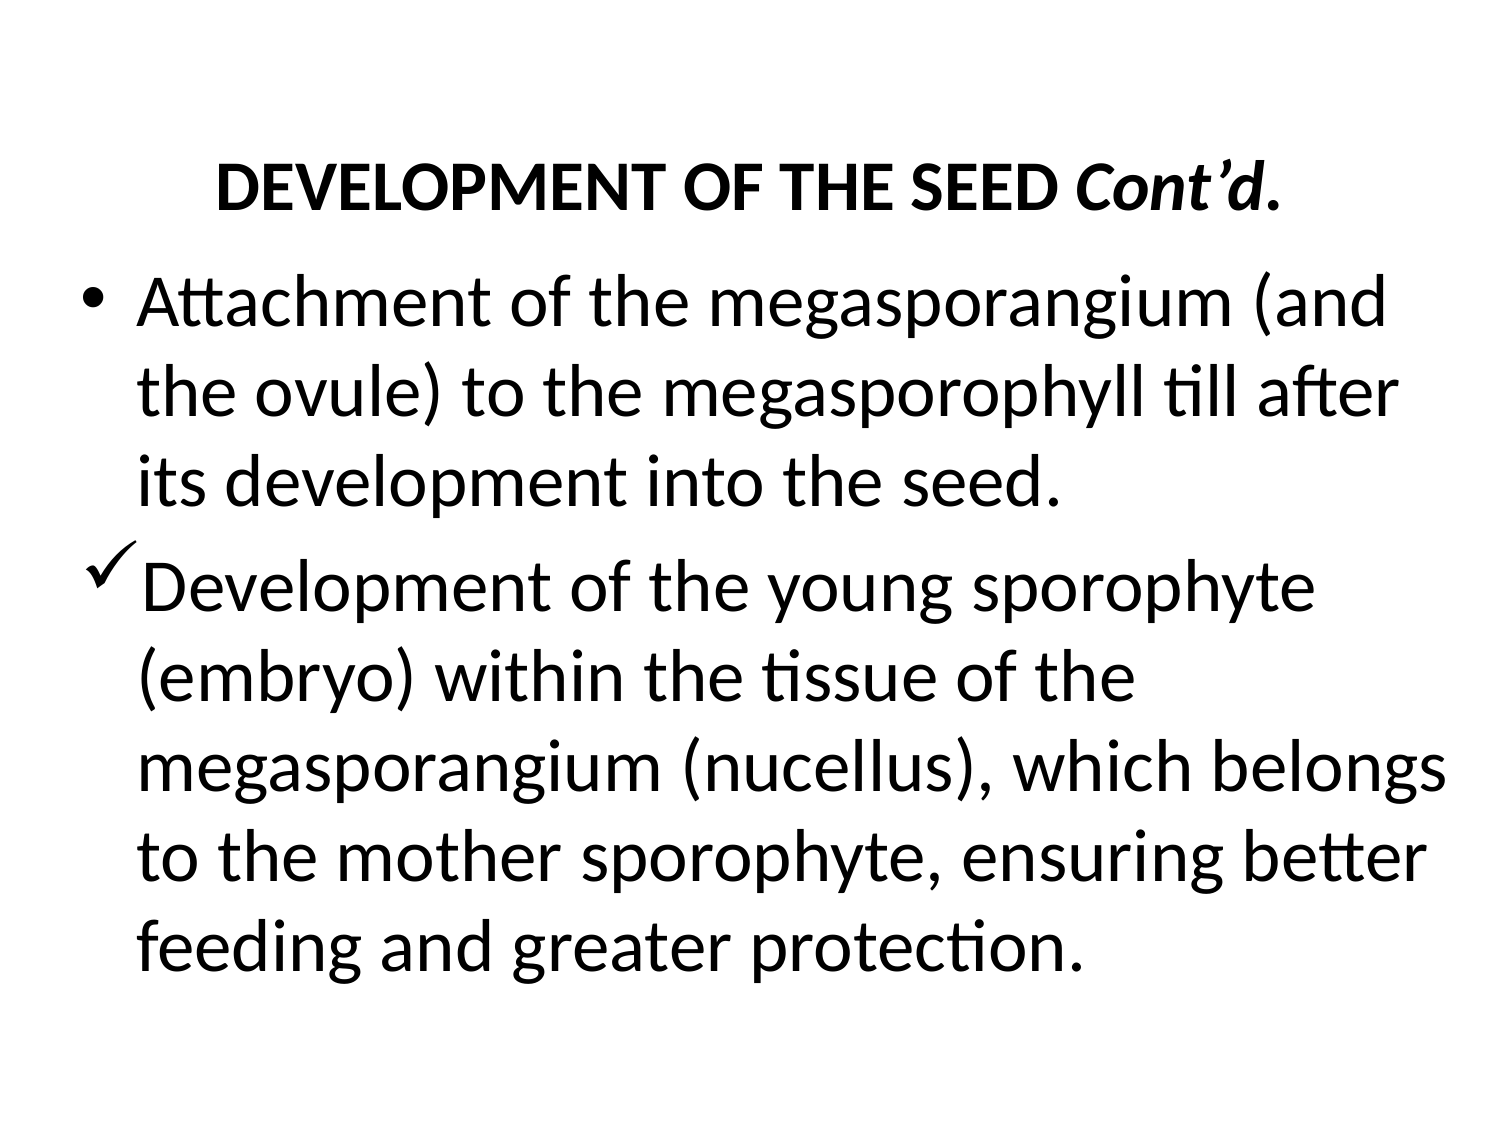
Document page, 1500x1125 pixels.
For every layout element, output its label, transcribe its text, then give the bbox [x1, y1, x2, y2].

title DEVELOPMENT OF THE SEED Cont’d. [75, 45, 1425, 233]
list Attachment of the megasporangium (and the ovule) to the megasporophyll till after its development into the seed. Development of the young sporophyte (embryo) within the tissue of the megasporangium (nucellus), which belongs to the mother sporophyte, ensuring better feeding and greater protection. [64, 243, 1471, 1047]
